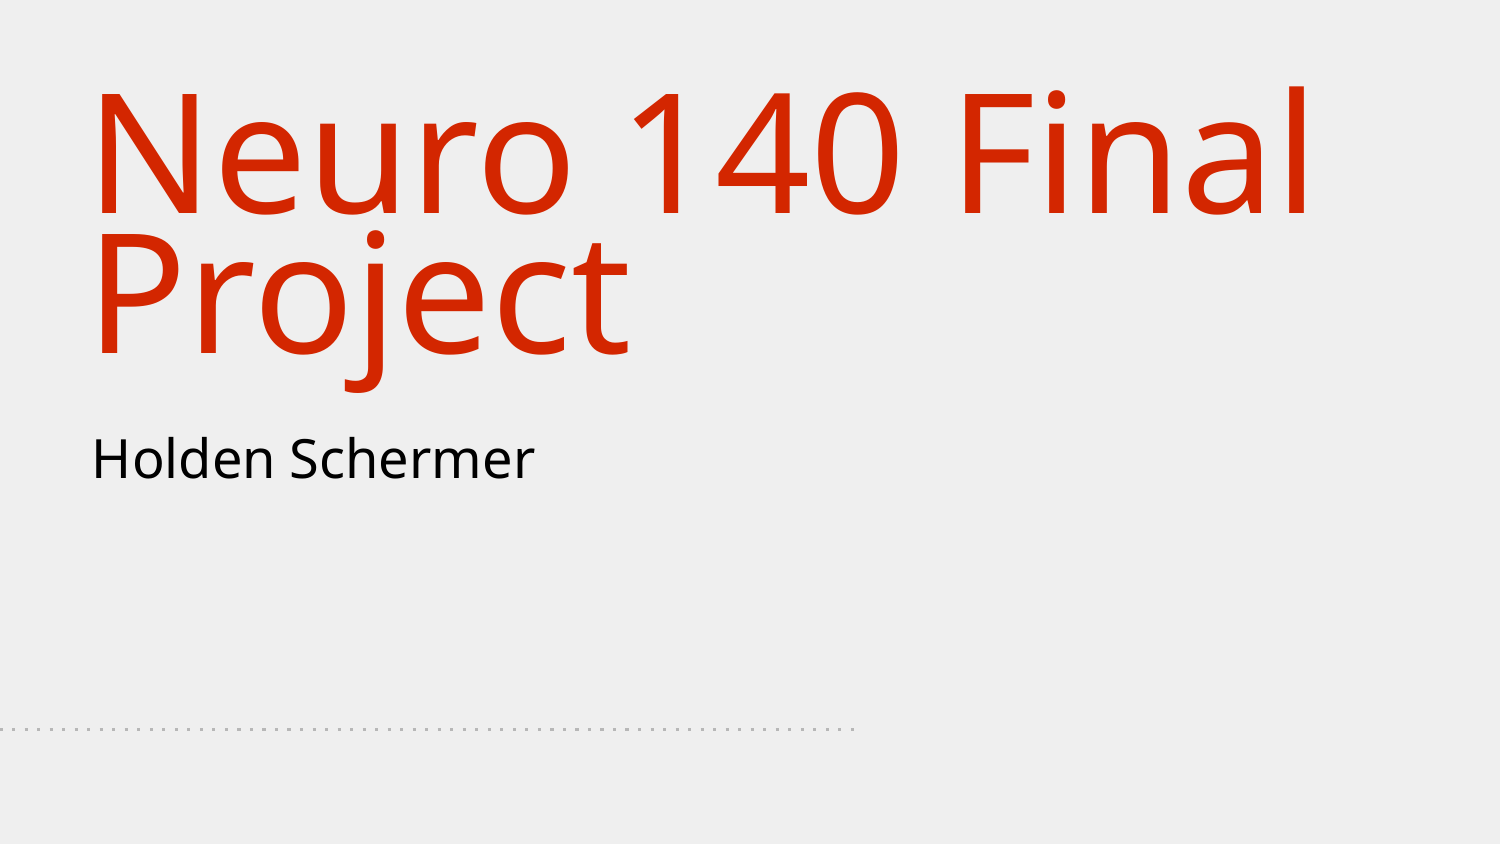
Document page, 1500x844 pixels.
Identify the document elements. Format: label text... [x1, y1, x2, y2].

title Neuro 140 Final Project [71, 86, 1454, 283]
subtitle Holden Schermer [76, 409, 849, 566]
